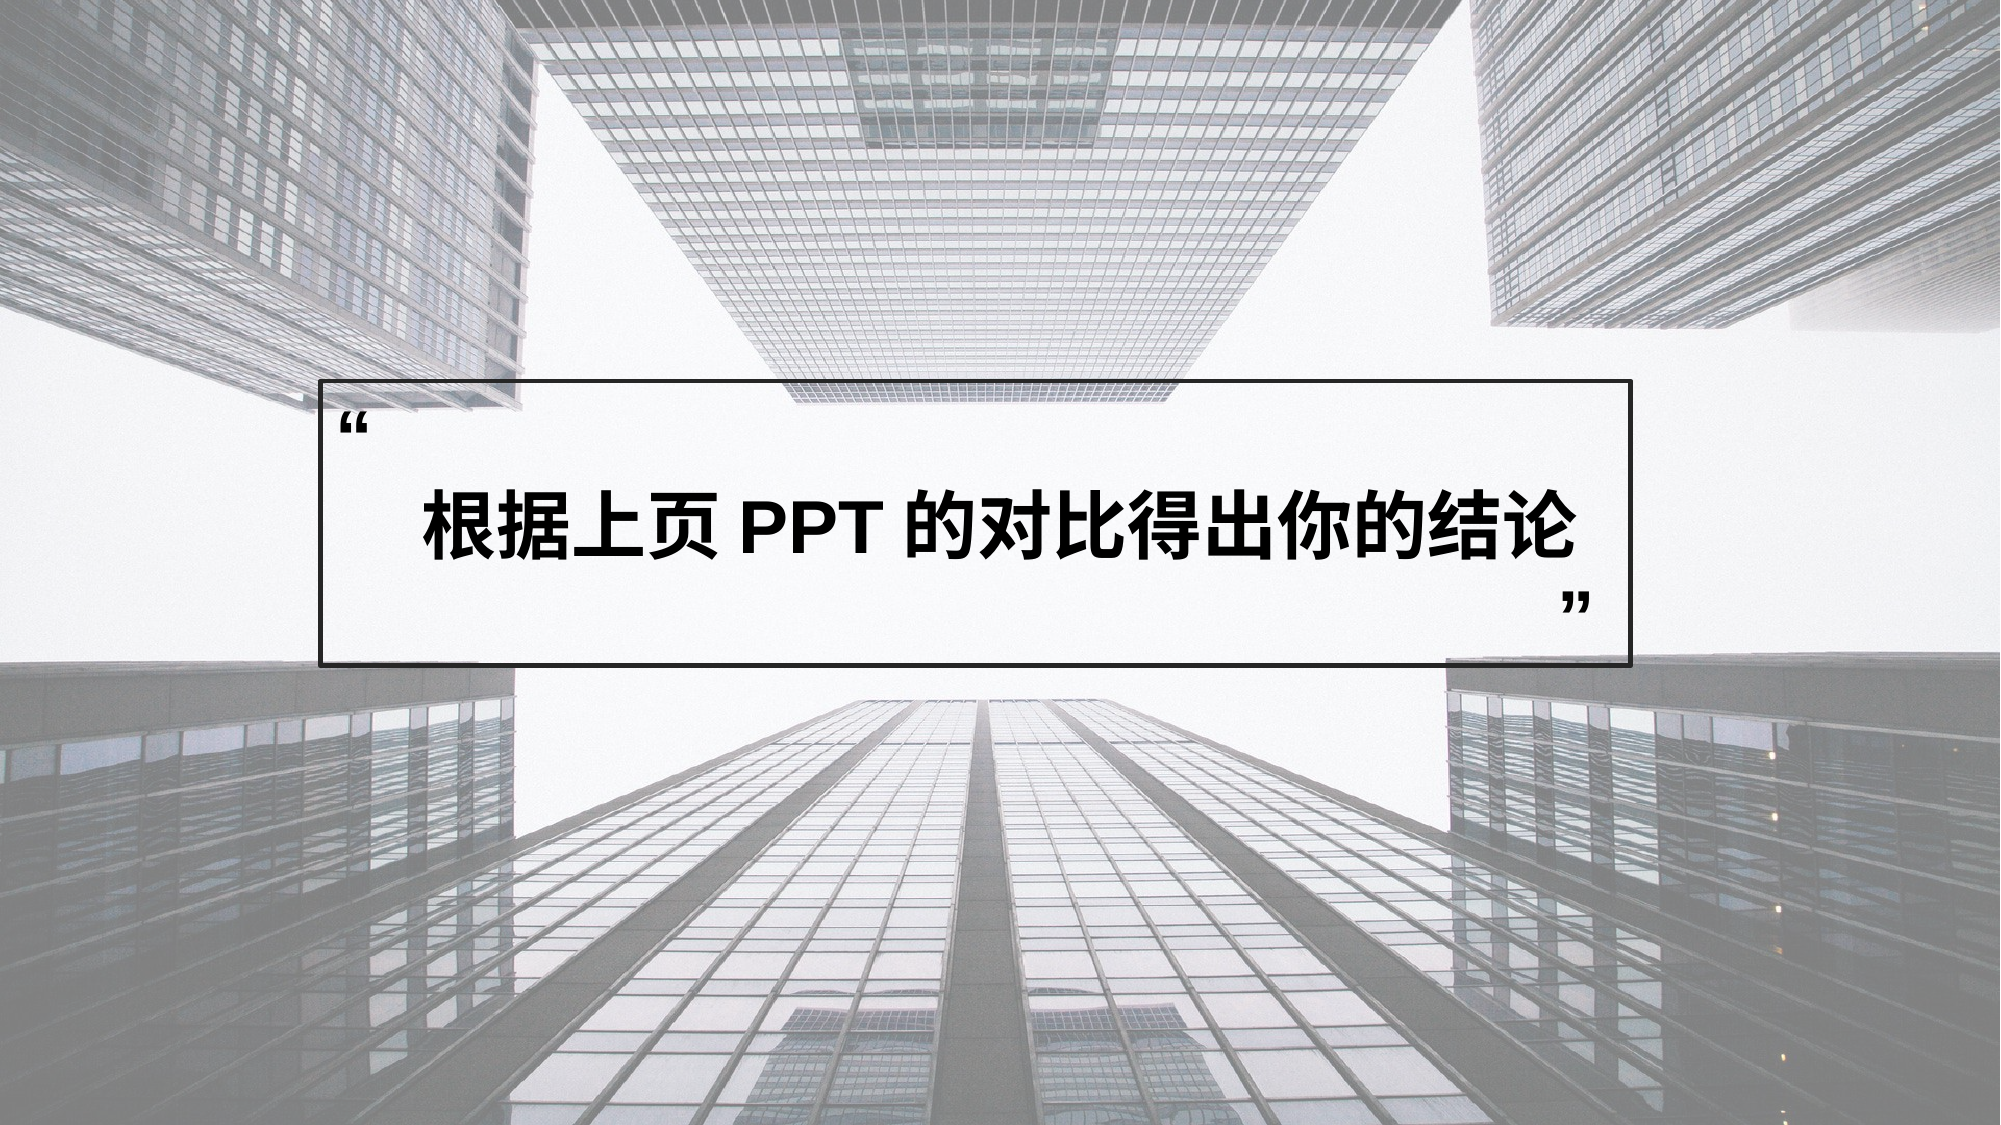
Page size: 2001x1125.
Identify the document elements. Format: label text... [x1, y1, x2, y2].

text_box “ 根据上页PPT的对比得出你的结论 ” [320, 381, 1631, 666]
text_box [0, 0, 2000, 1125]
